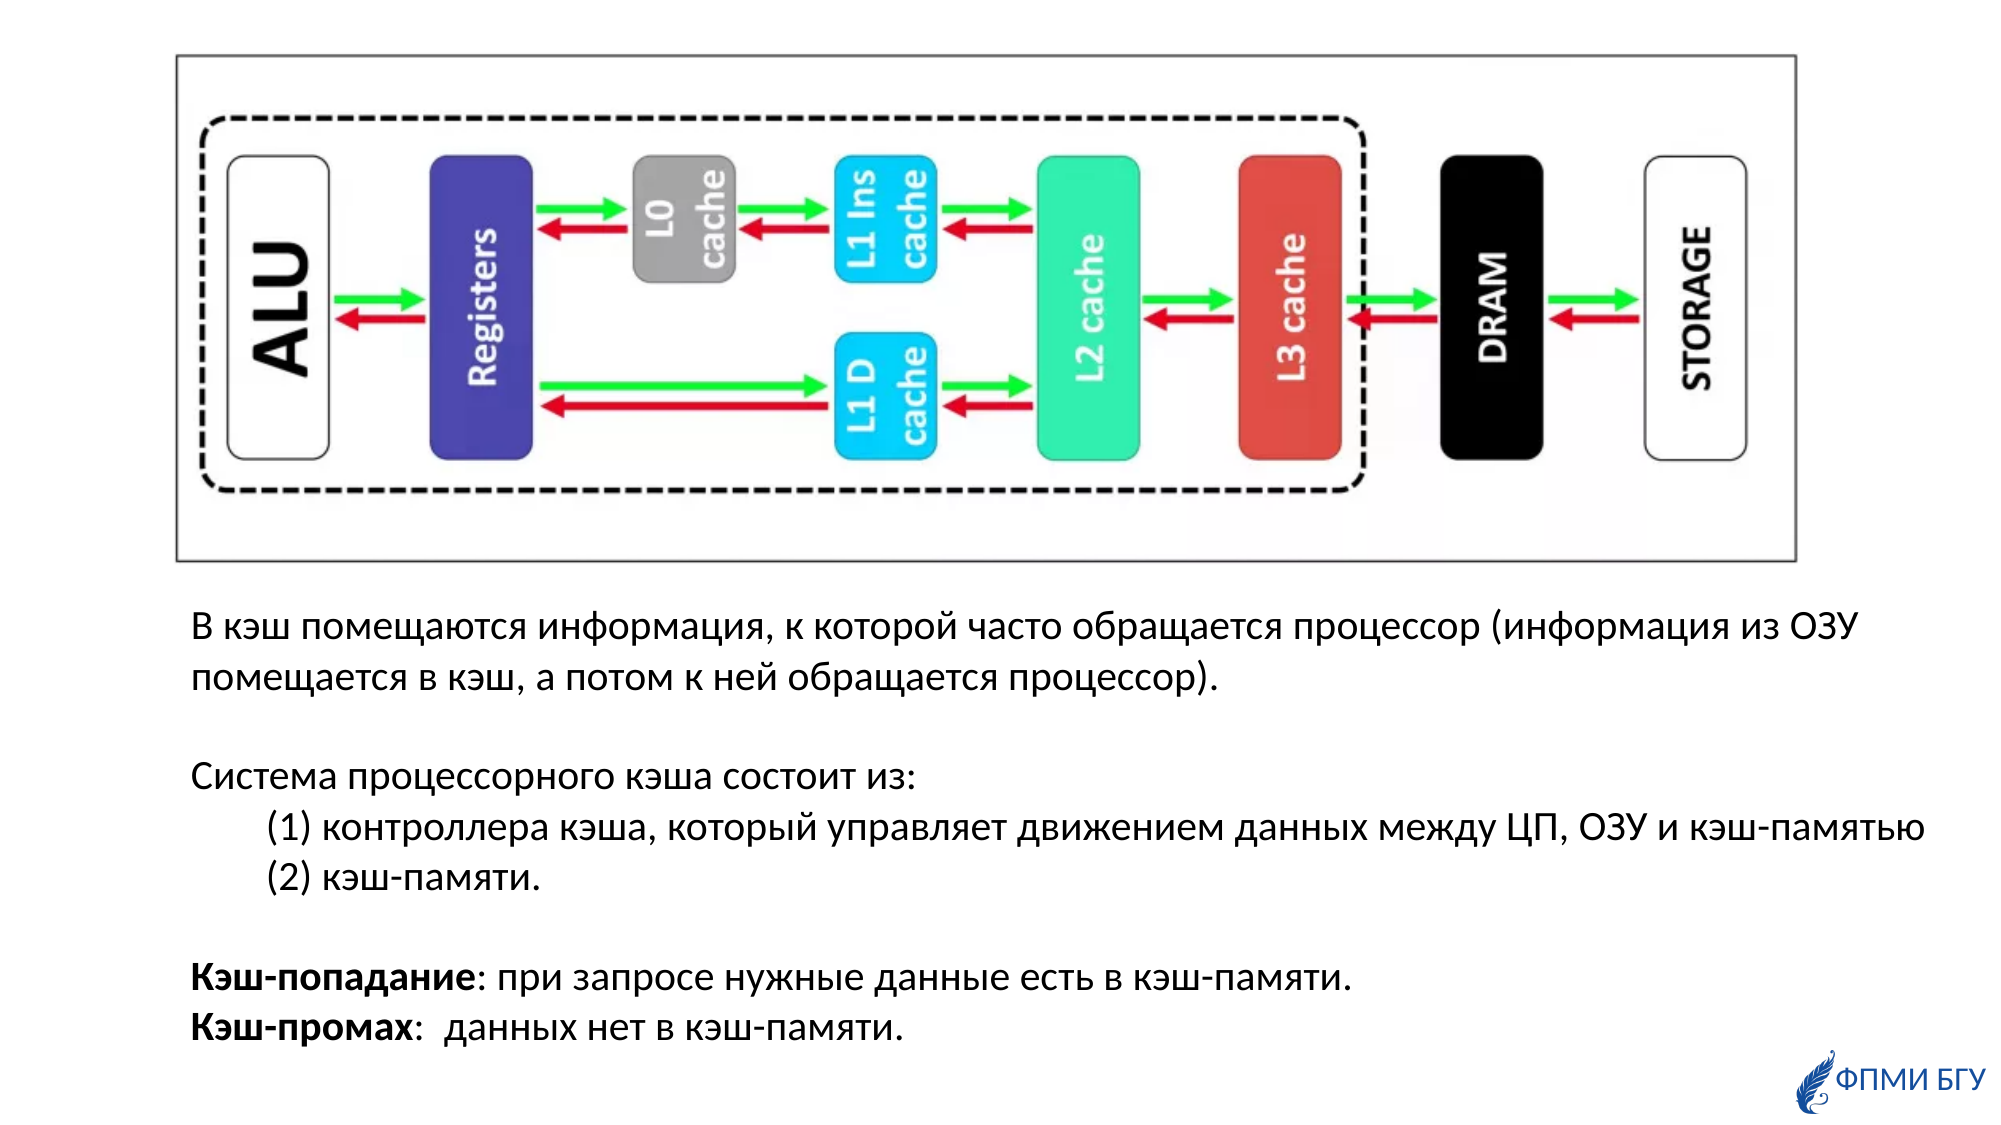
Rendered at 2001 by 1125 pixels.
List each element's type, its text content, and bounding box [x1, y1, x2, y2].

text_box ФПМИ БГУ [1838, 1056, 1996, 1097]
picture [1795, 1050, 1838, 1114]
text_box В кэш помещаются информация, к которой часто обращается процессор (информация из ОЗУ помещается в кэш, а потом к ней обращается процессор). Система процессорного кэша состоит из: (1) контроллера кэша, который управляет движением данных между ЦП, ОЗУ и кэш-памятью (2) кэш-памяти. Кэш-попадание: при запросе нужные данные есть в кэш-памяти. Кэш-промах: данных нет в кэш-памяти. [176, 590, 1952, 1056]
picture [138, 18, 1831, 588]
